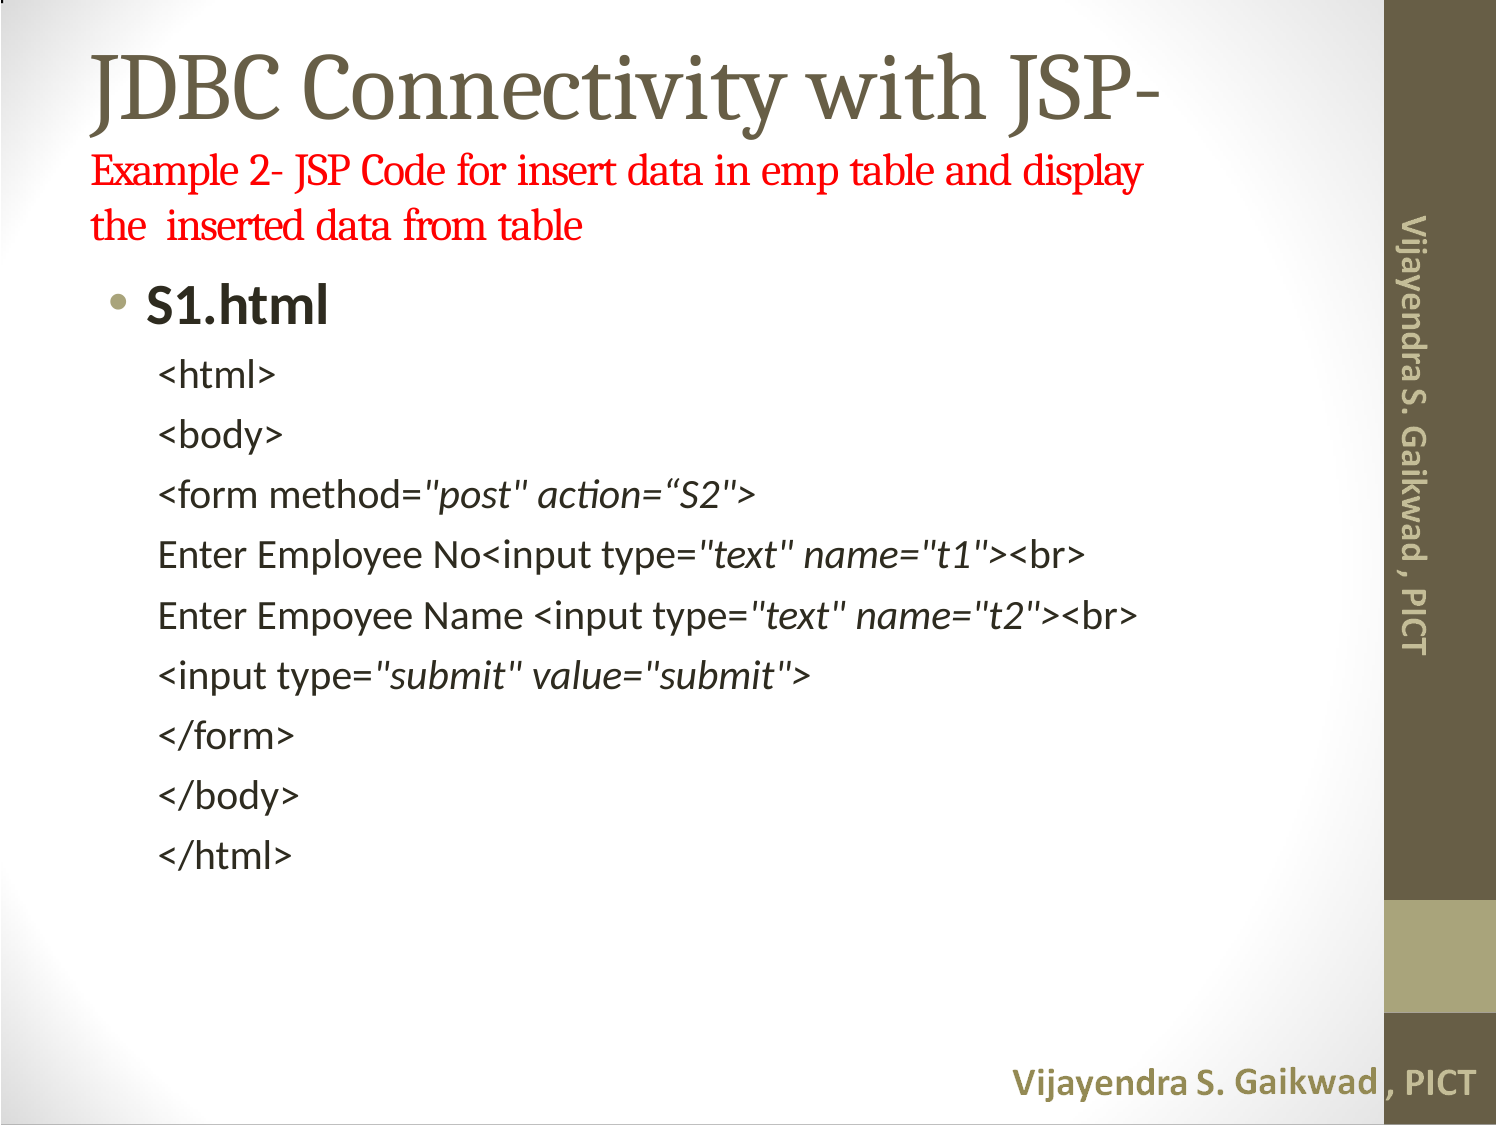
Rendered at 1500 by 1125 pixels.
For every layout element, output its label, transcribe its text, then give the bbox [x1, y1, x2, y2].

title JDBC Connectivity with JSP- [87, 21, 1170, 137]
picture [0, 0, 1500, 1125]
text_box Example 2- JSP Code for insert data in emp table and display the inserted data from table S1.html <html> <body> <form method="post" action=“S2"> Enter Employee No<input type="text" name="t1"><br> Enter Empoyee Name <input type="text" name="t2"><br> <input type="submit" value="submit"> </form> </body> </html> [87, 137, 1210, 878]
